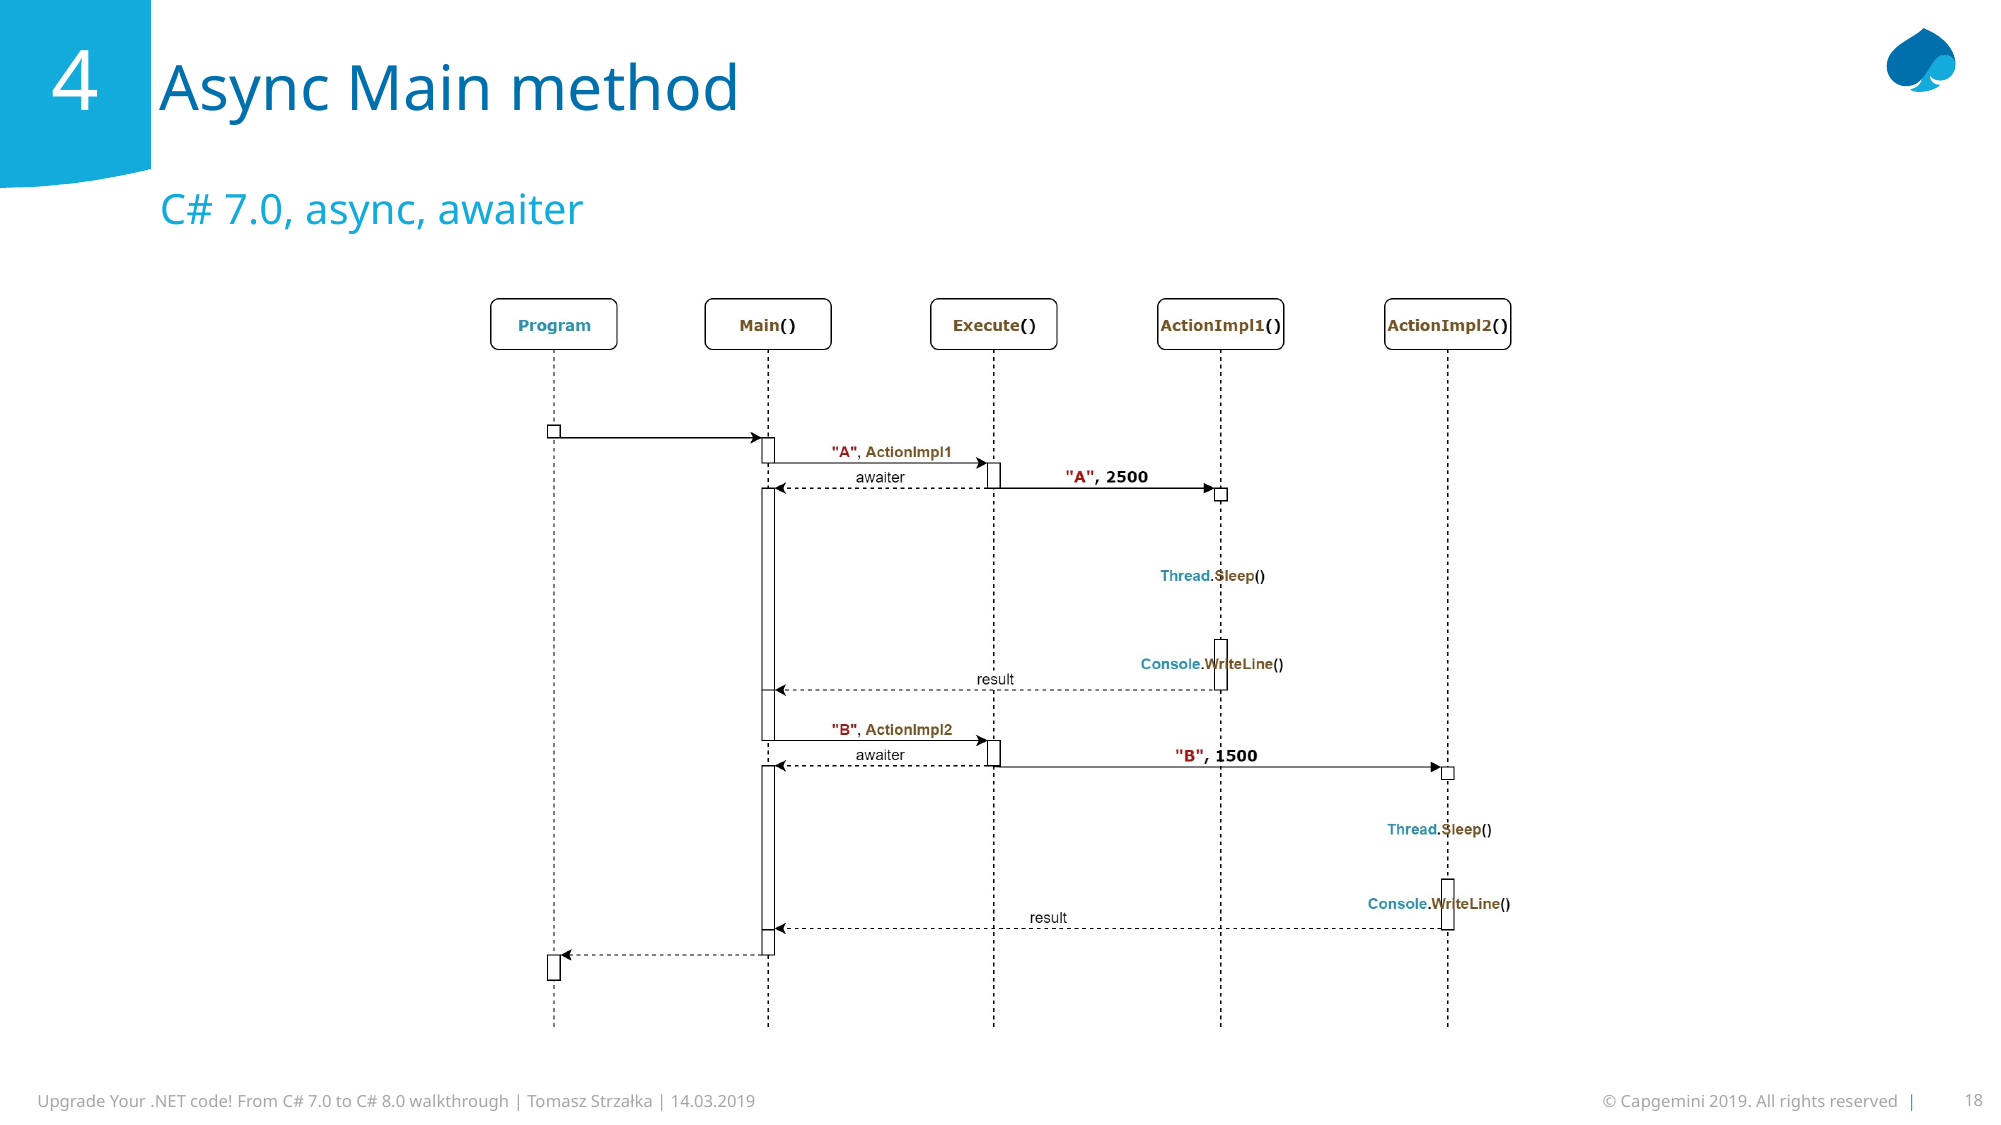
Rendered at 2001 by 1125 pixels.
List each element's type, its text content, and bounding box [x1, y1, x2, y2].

list C# 7.0, async, awaiter [159, 188, 1955, 272]
picture [490, 298, 1530, 1031]
title Async Main method [159, 0, 1863, 182]
list 4 [0, 7, 150, 158]
